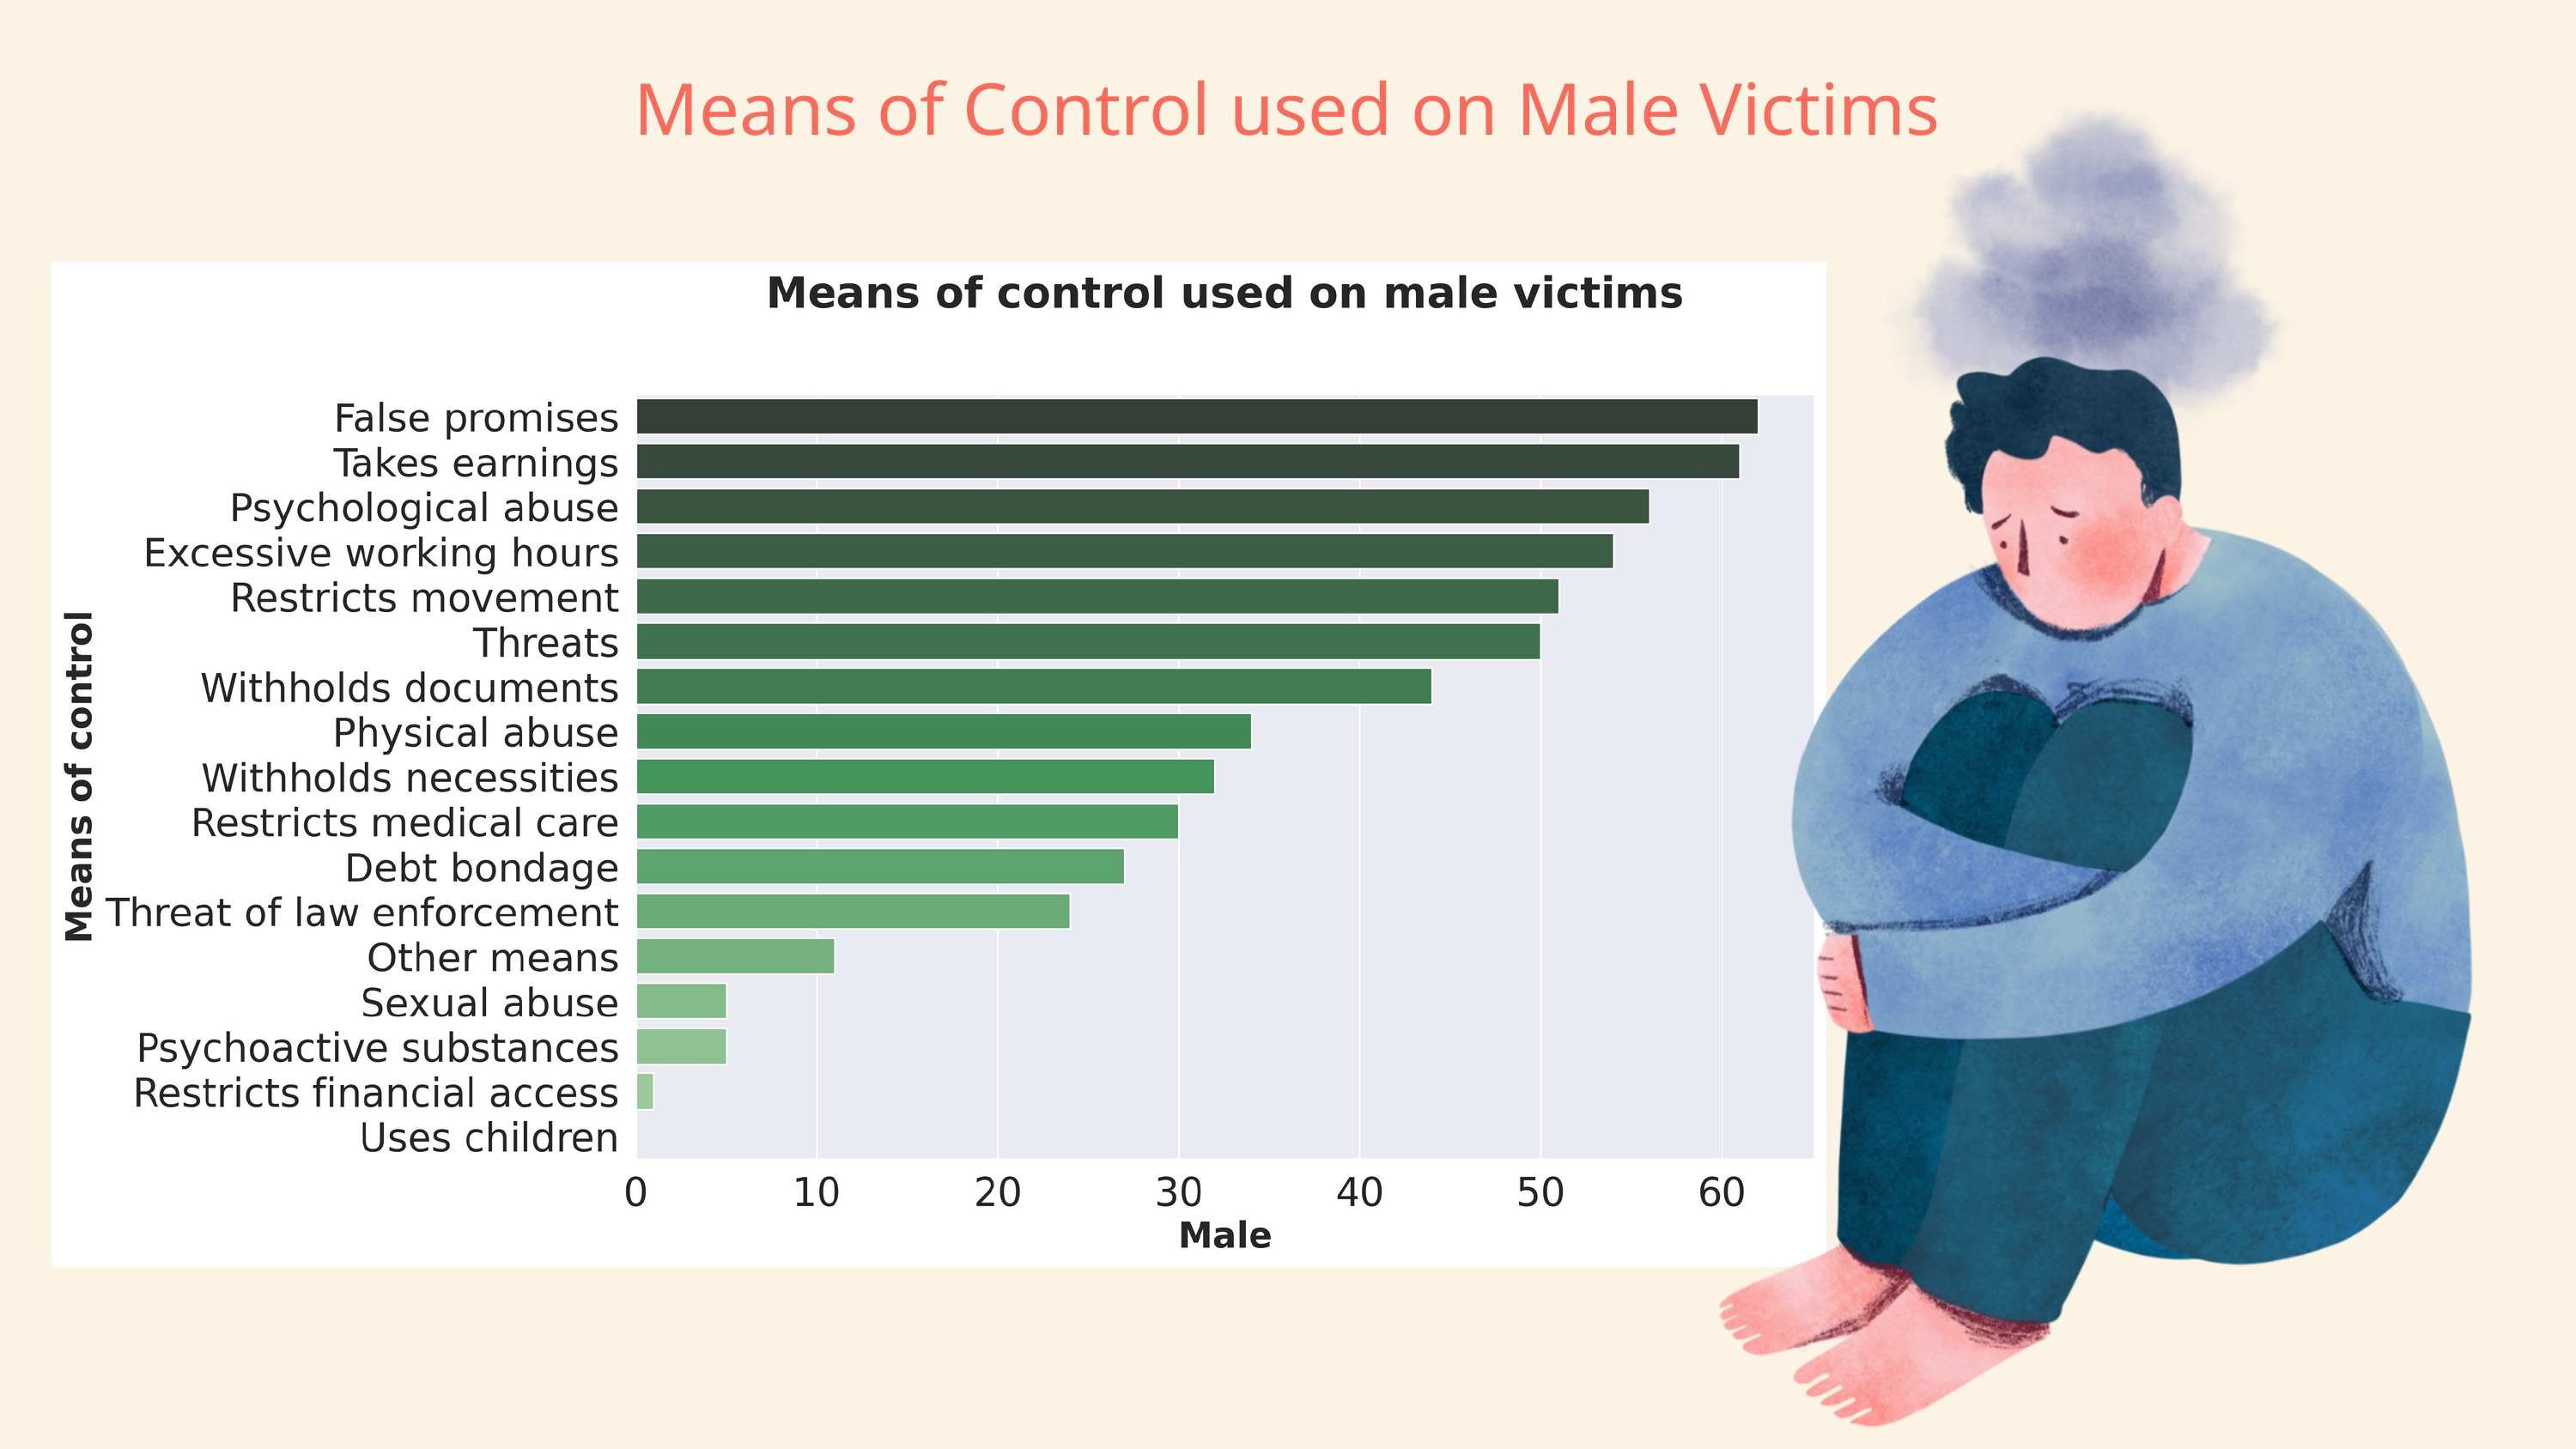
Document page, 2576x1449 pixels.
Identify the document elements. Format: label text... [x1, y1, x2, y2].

picture [52, 100, 2475, 1428]
text_box Means of Control used on Male Victims [189, 49, 2387, 149]
